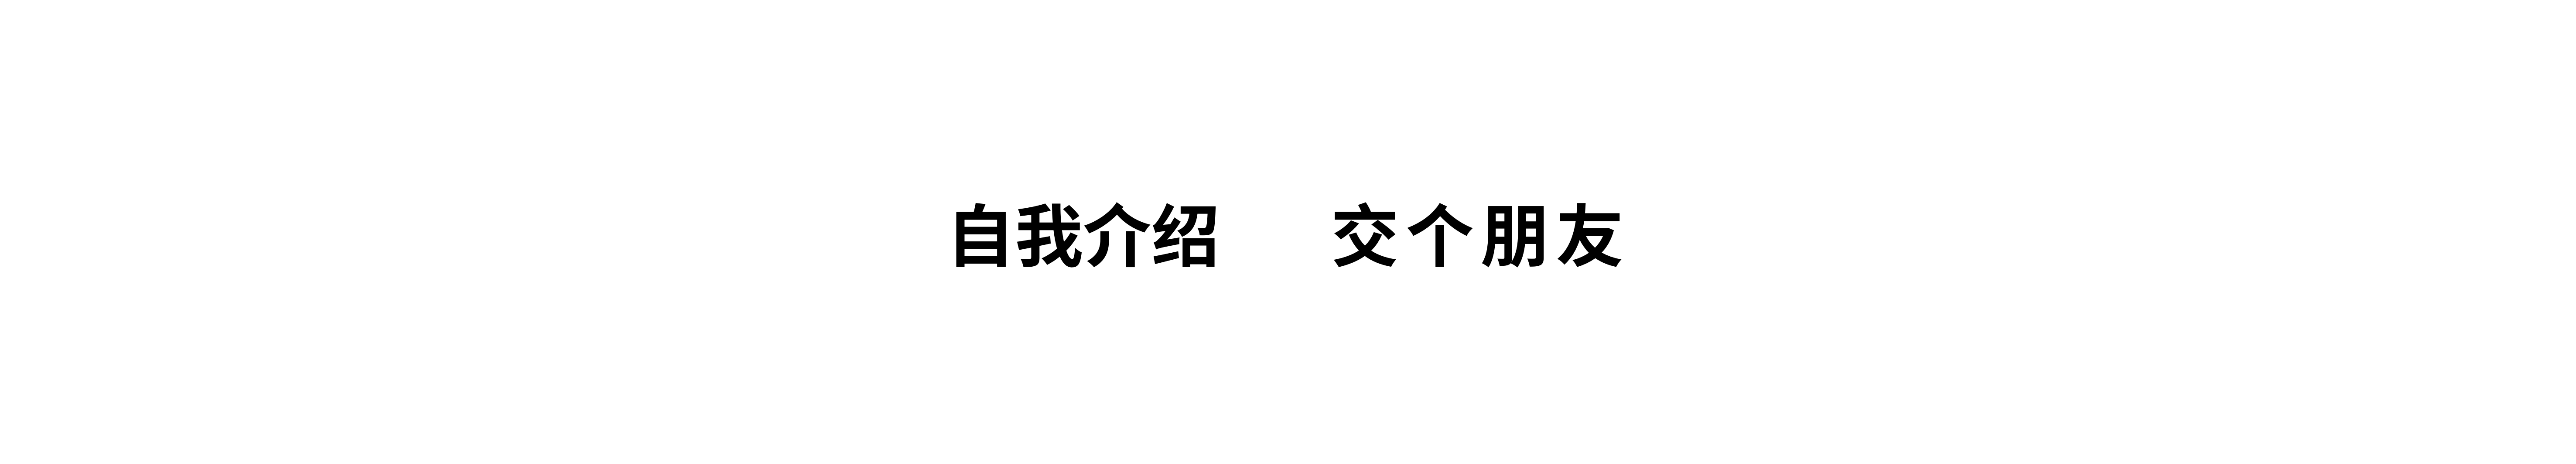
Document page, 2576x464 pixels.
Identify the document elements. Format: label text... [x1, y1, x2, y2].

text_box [940, 189, 1227, 279]
text_box 交 [1324, 189, 1399, 278]
text_box 朋 [1474, 189, 1556, 278]
text_box 友 [1556, 189, 1631, 278]
text_box 个 [1399, 189, 1474, 278]
